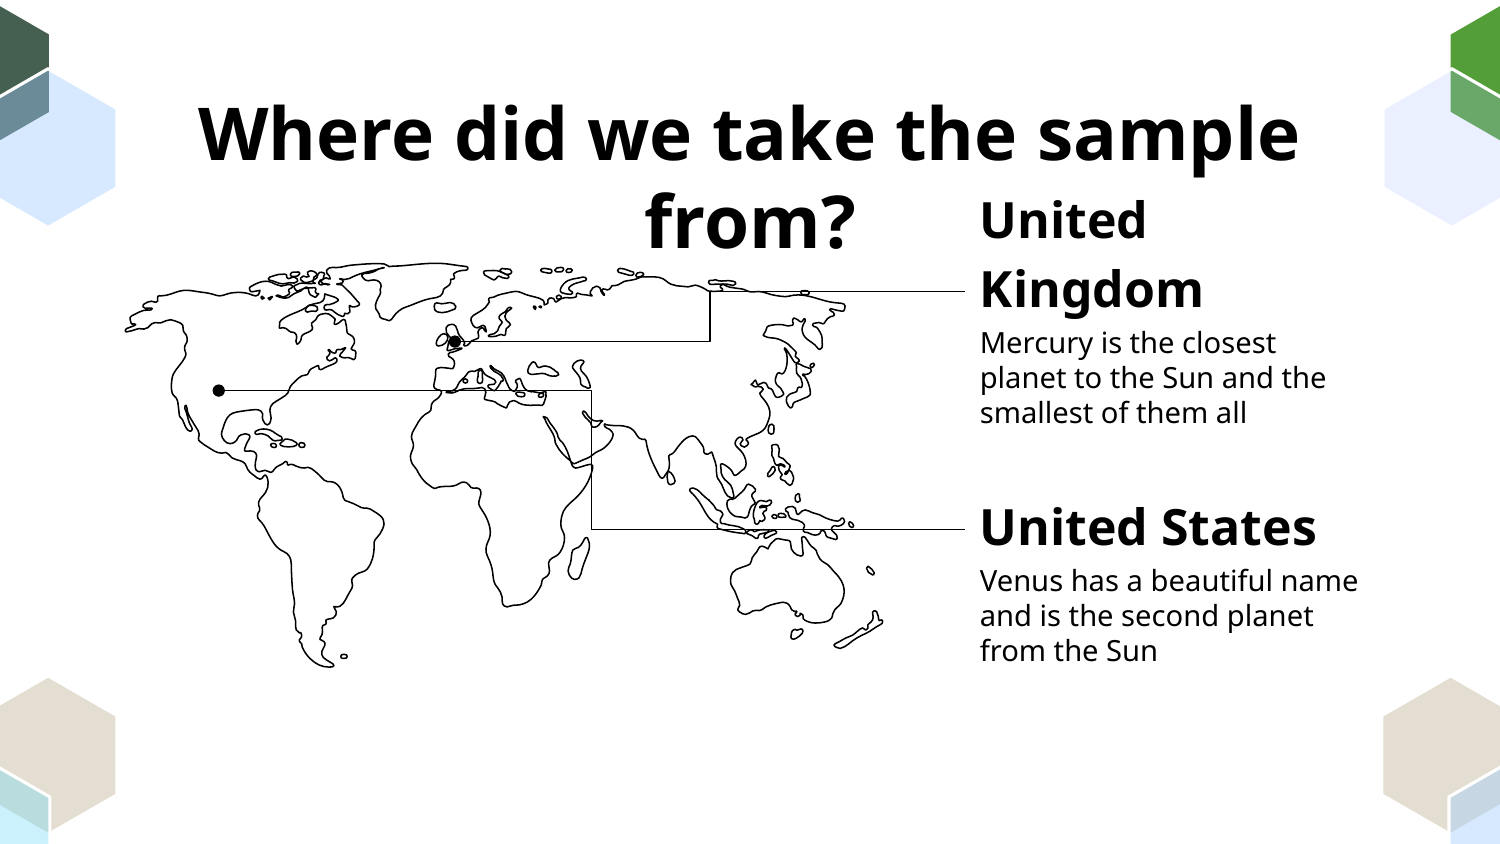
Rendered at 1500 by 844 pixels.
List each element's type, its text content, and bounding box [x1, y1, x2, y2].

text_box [454, 291, 965, 342]
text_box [124, 263, 884, 668]
text_box United States [964, 488, 1383, 571]
text_box Mercury is the closest planet to the Sun and the smallest of them all [964, 333, 1383, 434]
text_box United Kingdom [964, 250, 1383, 333]
text_box Venus has a beautiful name and is the second planet from the Sun [964, 571, 1383, 672]
title Where did we take the sample from? [118, 72, 1382, 167]
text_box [218, 390, 966, 530]
